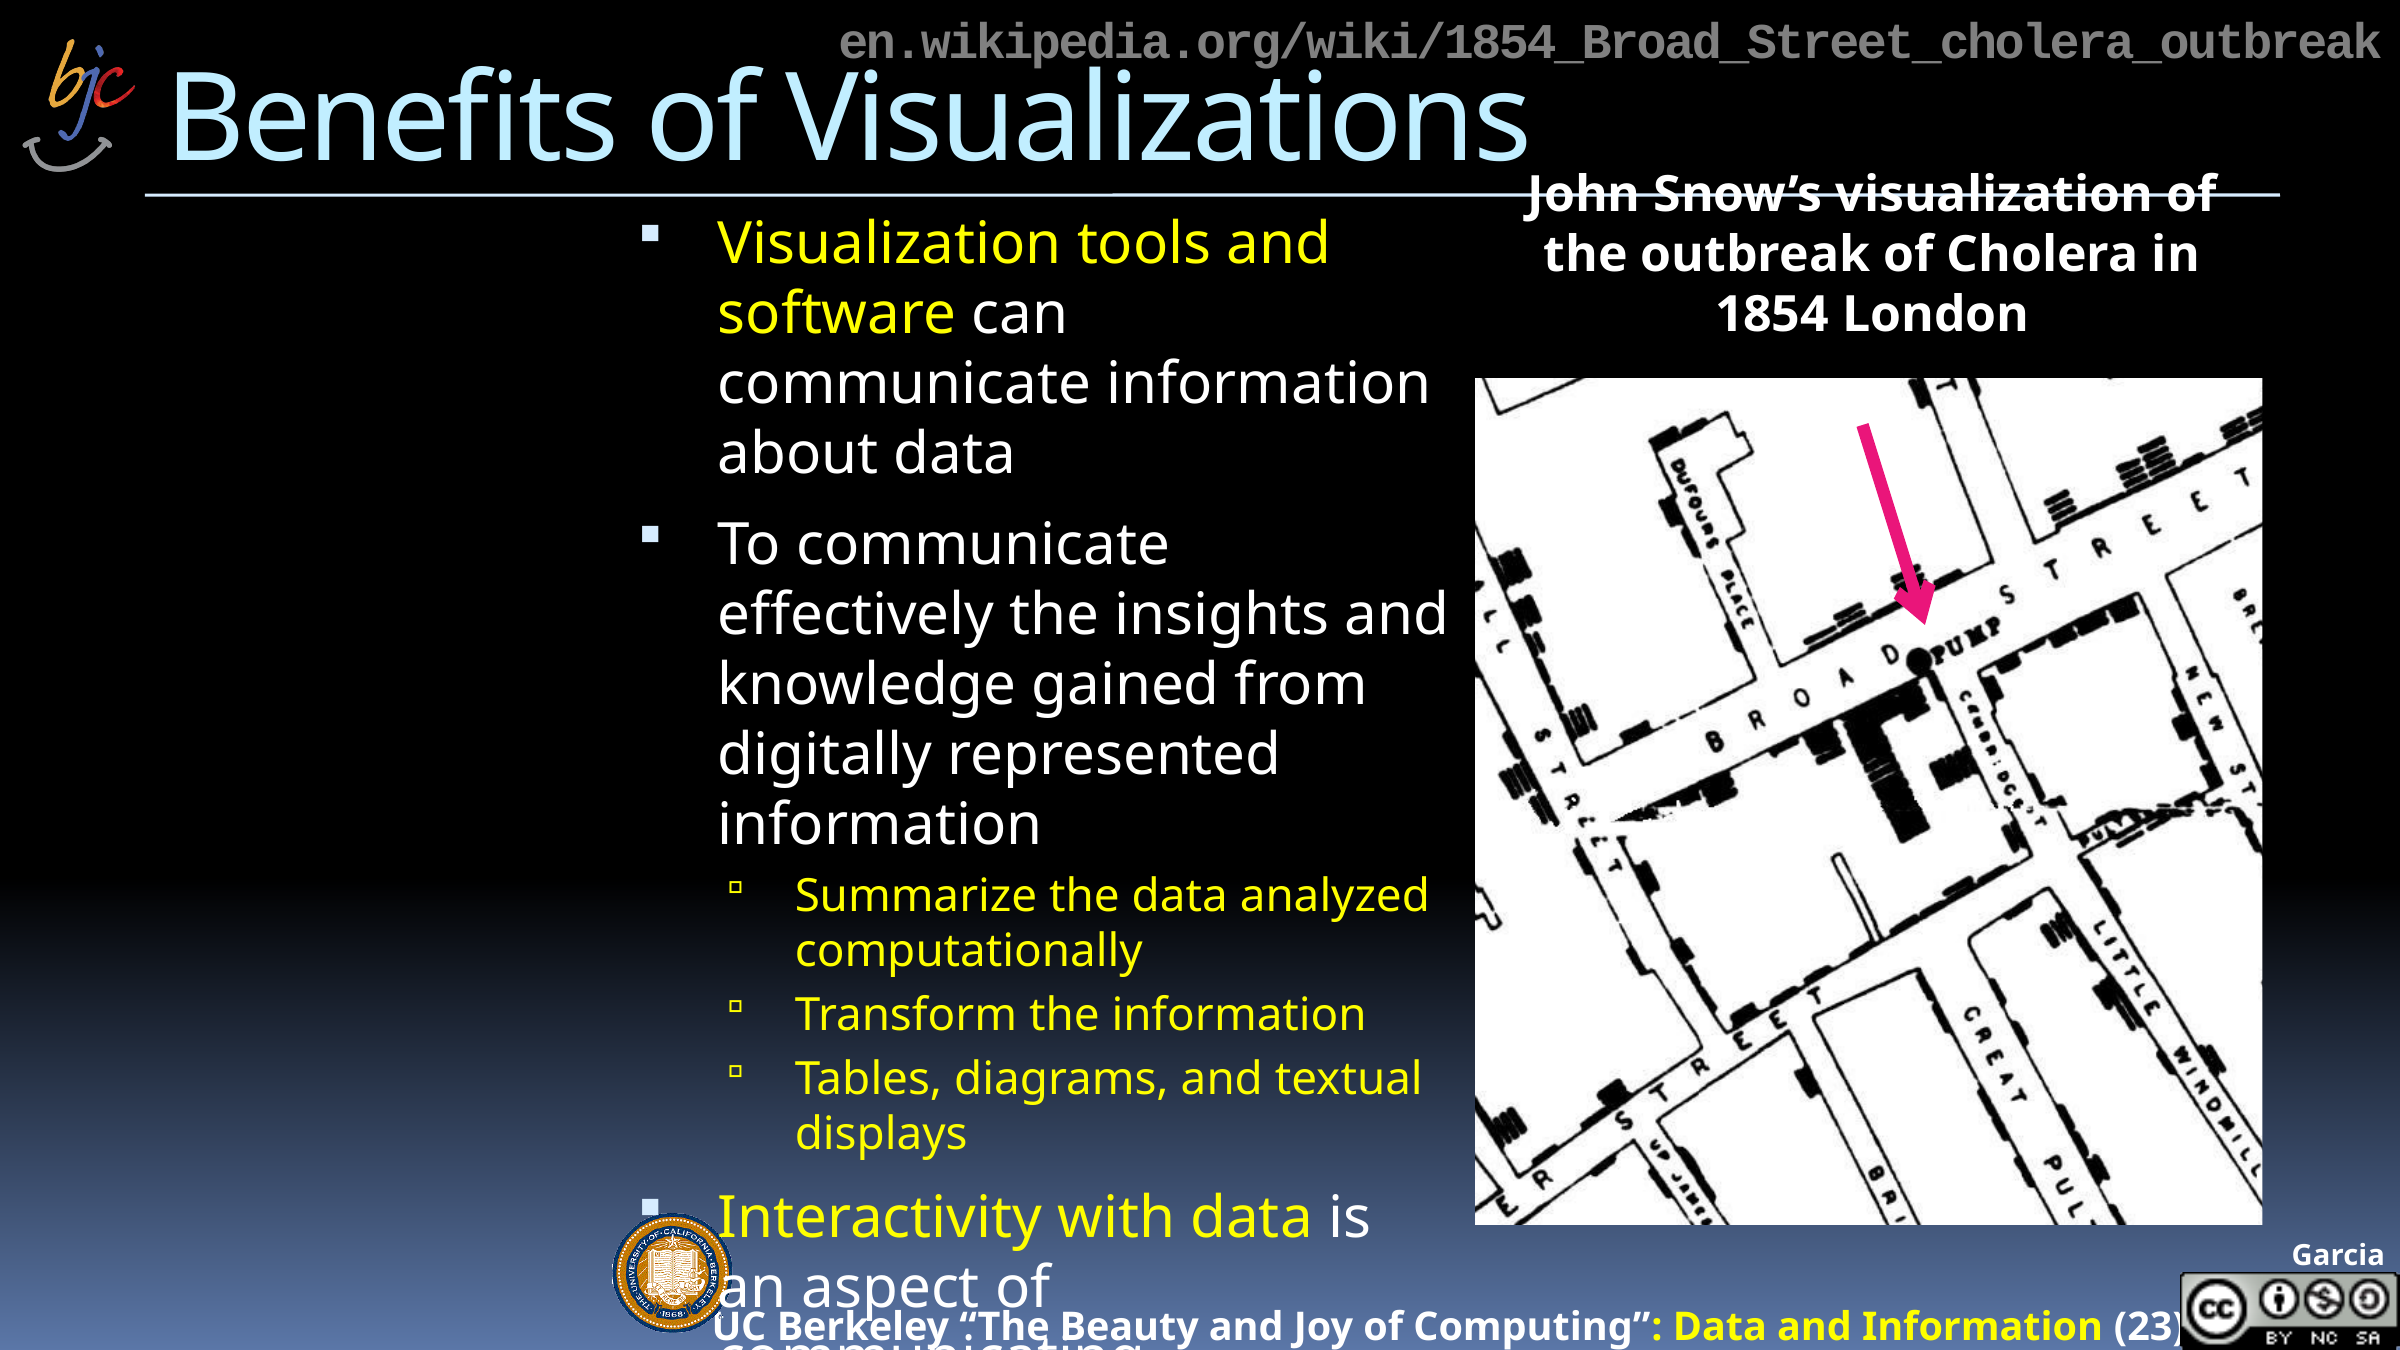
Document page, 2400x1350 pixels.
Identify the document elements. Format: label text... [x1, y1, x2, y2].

picture [20, 35, 137, 175]
picture [2180, 1272, 2400, 1350]
text_box en.wikipedia.org/wiki/1854_Broad_Street_cholera_outbreak [599, 0, 2400, 105]
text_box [1793, 493, 1995, 557]
text_box John Snow’s visualization of the outbreak of Cholera in 1854 London [1462, 225, 2280, 350]
picture [612, 1240, 733, 1333]
list Visualization tools and software can communicate information about data To communicate effectively the insights and knowledge gained from digitally represented information Summarize the data analyzed computationally Transform the information Tables, diagrams, and textual displays Interactivity with data is an aspect of communicating [599, 194, 1476, 1240]
title Benefits of Visualizations [143, 26, 2287, 177]
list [1474, 377, 2263, 1226]
